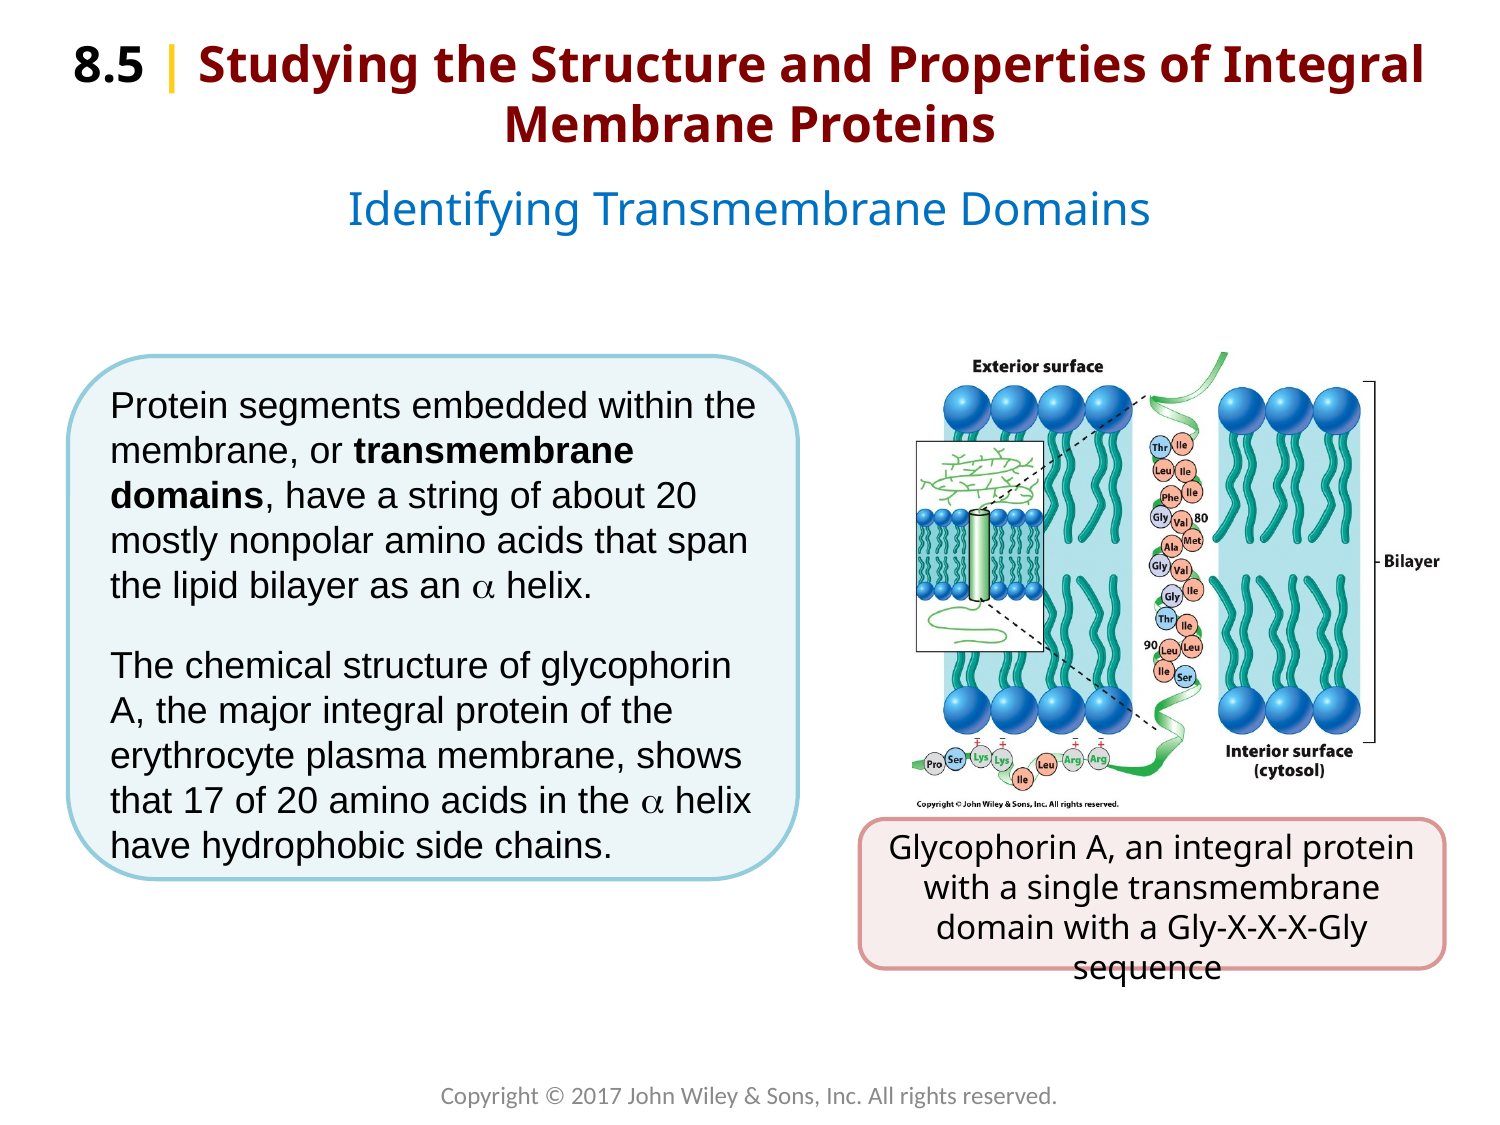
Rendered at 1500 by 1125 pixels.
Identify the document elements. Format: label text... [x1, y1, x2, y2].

text_box Protein segments embedded within the membrane, or transmembrane domains, have a string of about 20 mostly nonpolar amino acids that span the lipid bilayer as an a helix. The chemical structure of glycophorin A, the major integral protein of the erythrocyte plasma membrane, shows that 17 of 20 amino acids in the a helix have hydrophobic side chains. [95, 374, 780, 874]
footer Copyright © 2017 John Wiley & Sons, Inc. All rights reserved. [322, 1065, 1178, 1125]
text_box [119, 874, 746, 882]
text_box 8.5 | Studying the Structure and Properties of Integral Membrane Proteins Identifying Transmembrane Domains [31, 53, 1469, 274]
picture [911, 347, 1444, 810]
text_box [65, 377, 95, 858]
text_box [98, 353, 768, 374]
text_box Glycophorin A, an integral protein with a single transmembrane domain with a Gly-X-X-X-Gly sequence [859, 818, 1445, 994]
text_box [780, 387, 800, 849]
